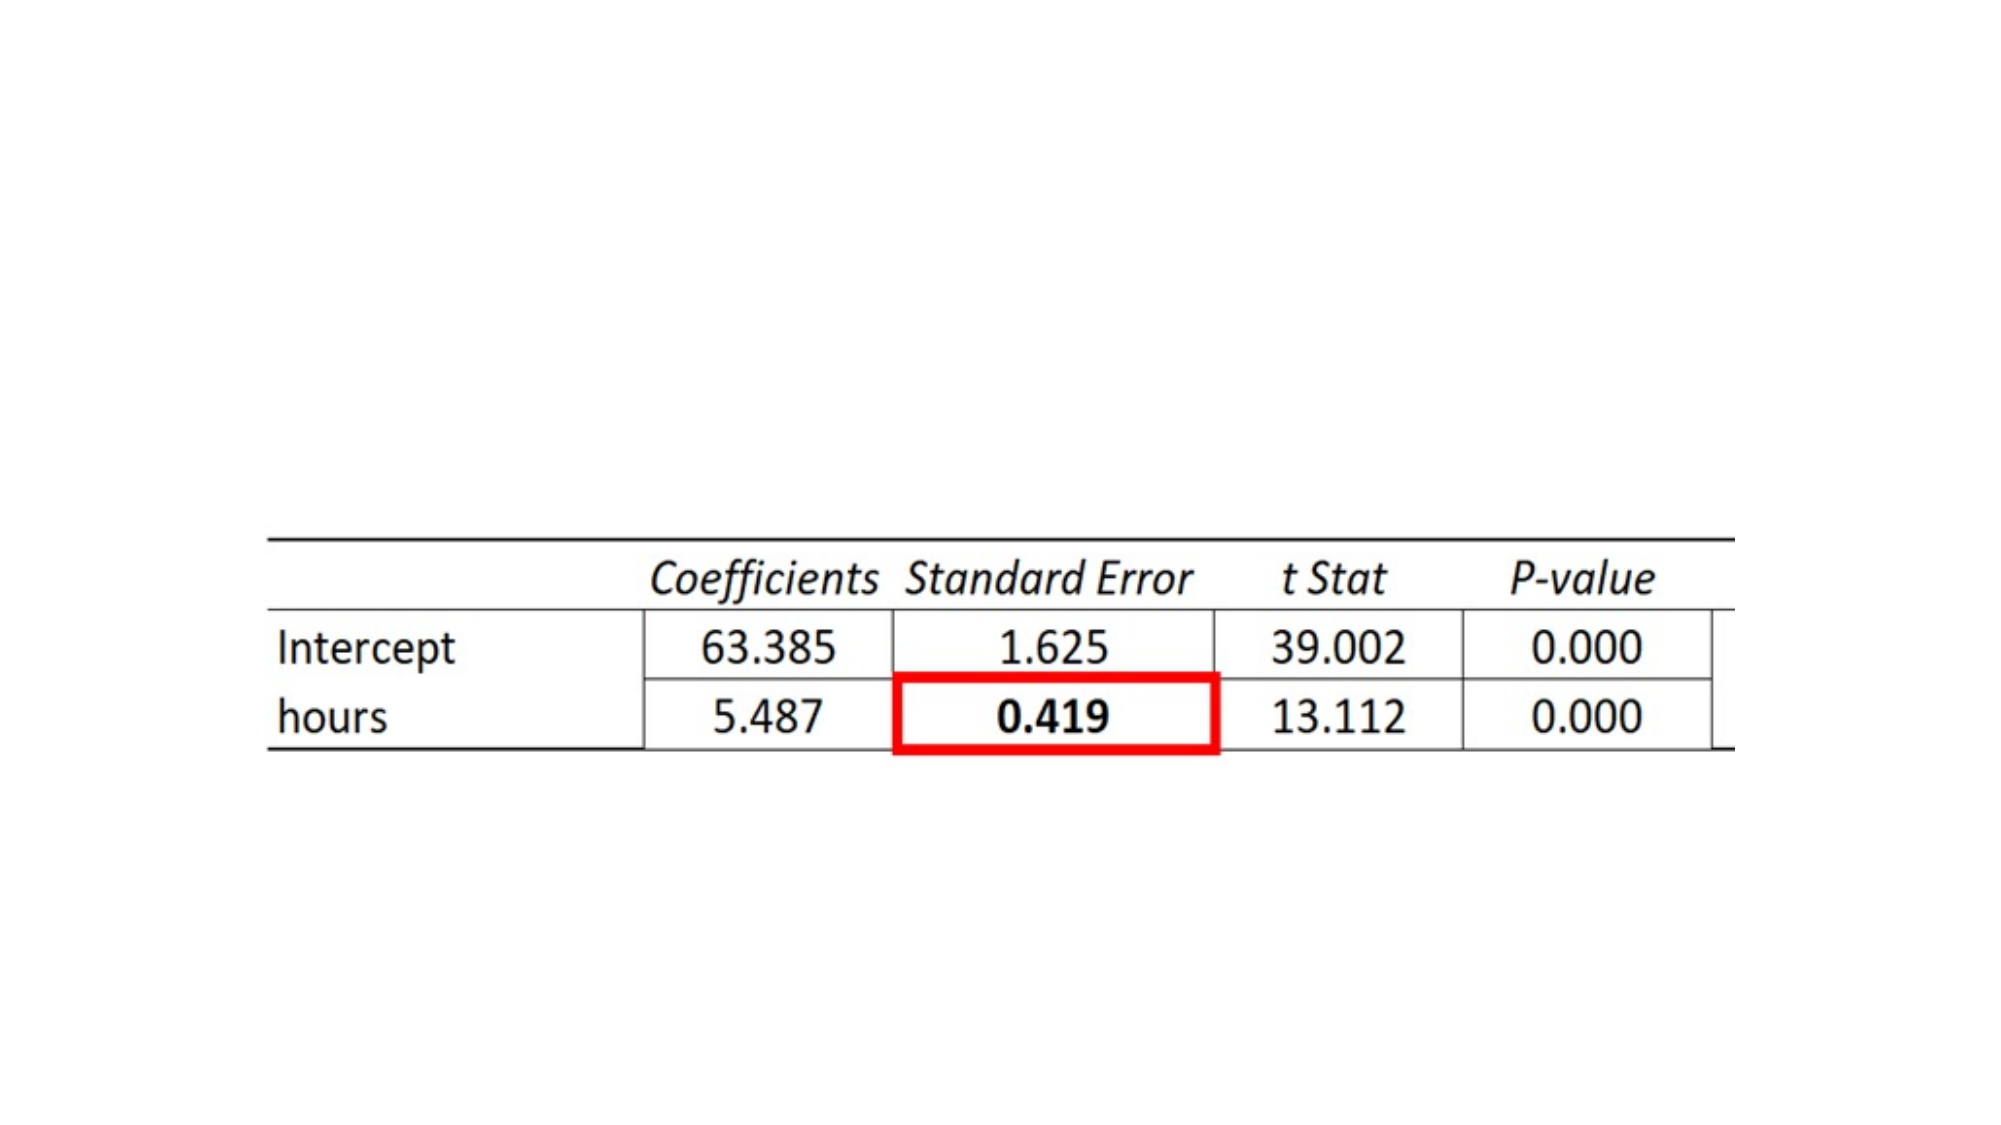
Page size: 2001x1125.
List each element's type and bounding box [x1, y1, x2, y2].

list [263, 492, 1735, 771]
